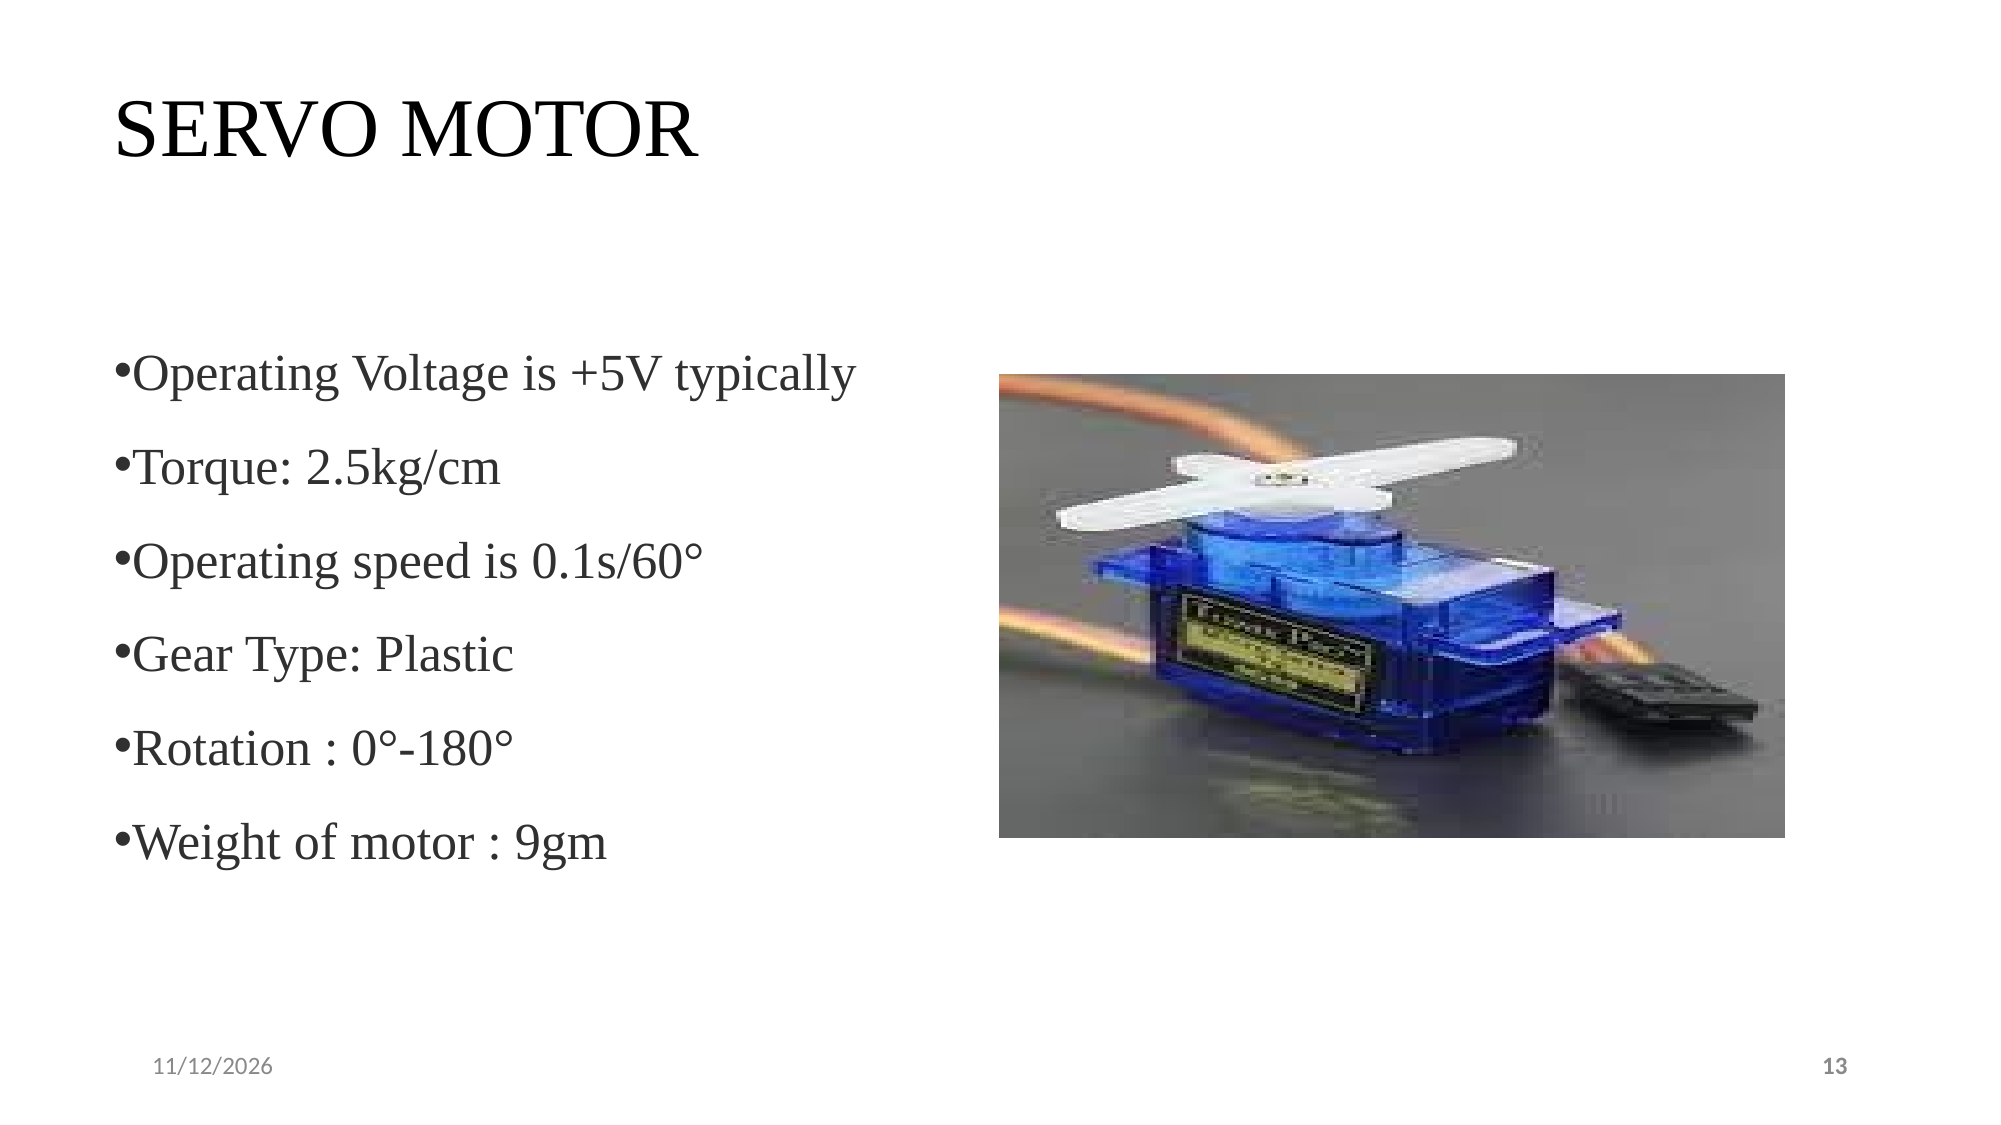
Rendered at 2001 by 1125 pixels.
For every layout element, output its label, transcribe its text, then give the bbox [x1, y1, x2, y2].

text_box 13 [1412, 1042, 1863, 1103]
text_box 8/9/2024 [137, 1042, 588, 1103]
picture [999, 374, 1785, 838]
text_box SERVO MOTOR [99, 66, 938, 181]
text_box Operating Voltage is +5V typically Torque: 2.5kg/cm Operating speed is 0.1s/60° Gear Type: Plastic Rotation : 0°-180° Weight of motor : 9gm [99, 299, 1101, 945]
